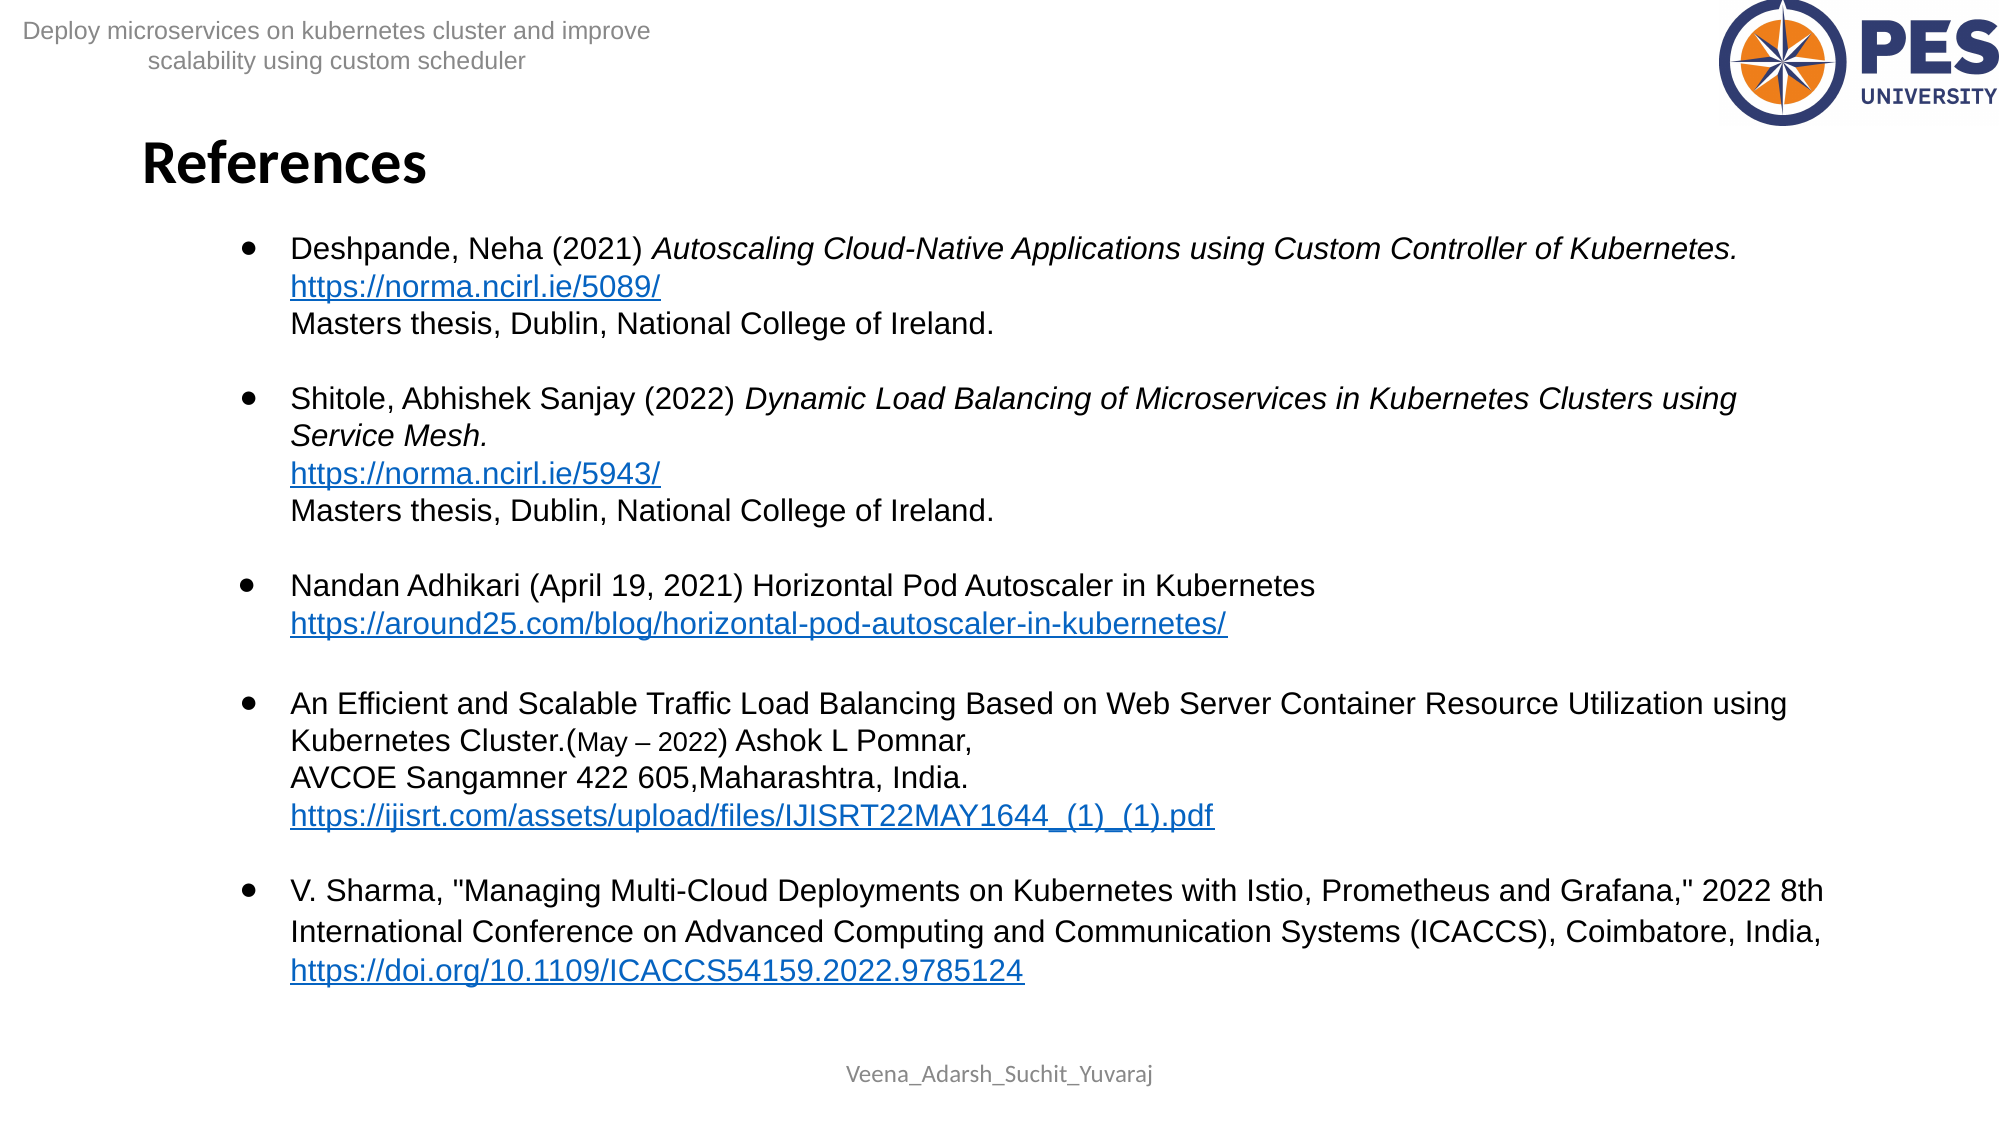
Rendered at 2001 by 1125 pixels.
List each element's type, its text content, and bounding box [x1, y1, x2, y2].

text_box References [127, 114, 1403, 204]
text_box Deploy microservices on kubernetes cluster and improve scalability using custom scheduler [0, 0, 675, 90]
footer Veena_Adarsh_Suchit_Yuvaraj [662, 1042, 1338, 1103]
text_box Deshpande, Neha (2021) Autoscaling Cloud-Native Applications using Custom Controller of Kubernetes. https://norma.ncirl.ie/5089/ Masters thesis, Dublin, National College of Ireland. Shitole, Abhishek Sanjay (2022) Dynamic Load Balancing of Microservices in Kubernetes Clusters using Service Mesh. https://norma.ncirl.ie/5943/ Masters thesis, Dublin, National College of Ireland. Nandan Adhikari (April 19, 2021) Horizontal Pod Autoscaler in Kubernetes https://around25.com/blog/horizontal-pod-autoscaler-in-kubernetes/ An Efficient and Scalable Traffic Load Balancing Based on Web Server Container Resource Utilization using Kubernetes Cluster.(May – 2022) Ashok L Pomnar, AVCOE Sangamner 422 605,Maharashtra, India. https://ijisrt.com/assets/upload/files/IJISRT22MAY1644_(1)_(1).pdf V. Sharma, "Managing Multi-Cloud Deployments on Kubernetes with Istio, Prometheus and Grafana," 2022 8th International Conference on Advanced Computing and Communication Systems (ICACCS), Coimbatore, India, https://doi.org/10.1109/ICACCS54159.2022.9785124 [200, 213, 1846, 1003]
picture [1719, 0, 1999, 127]
